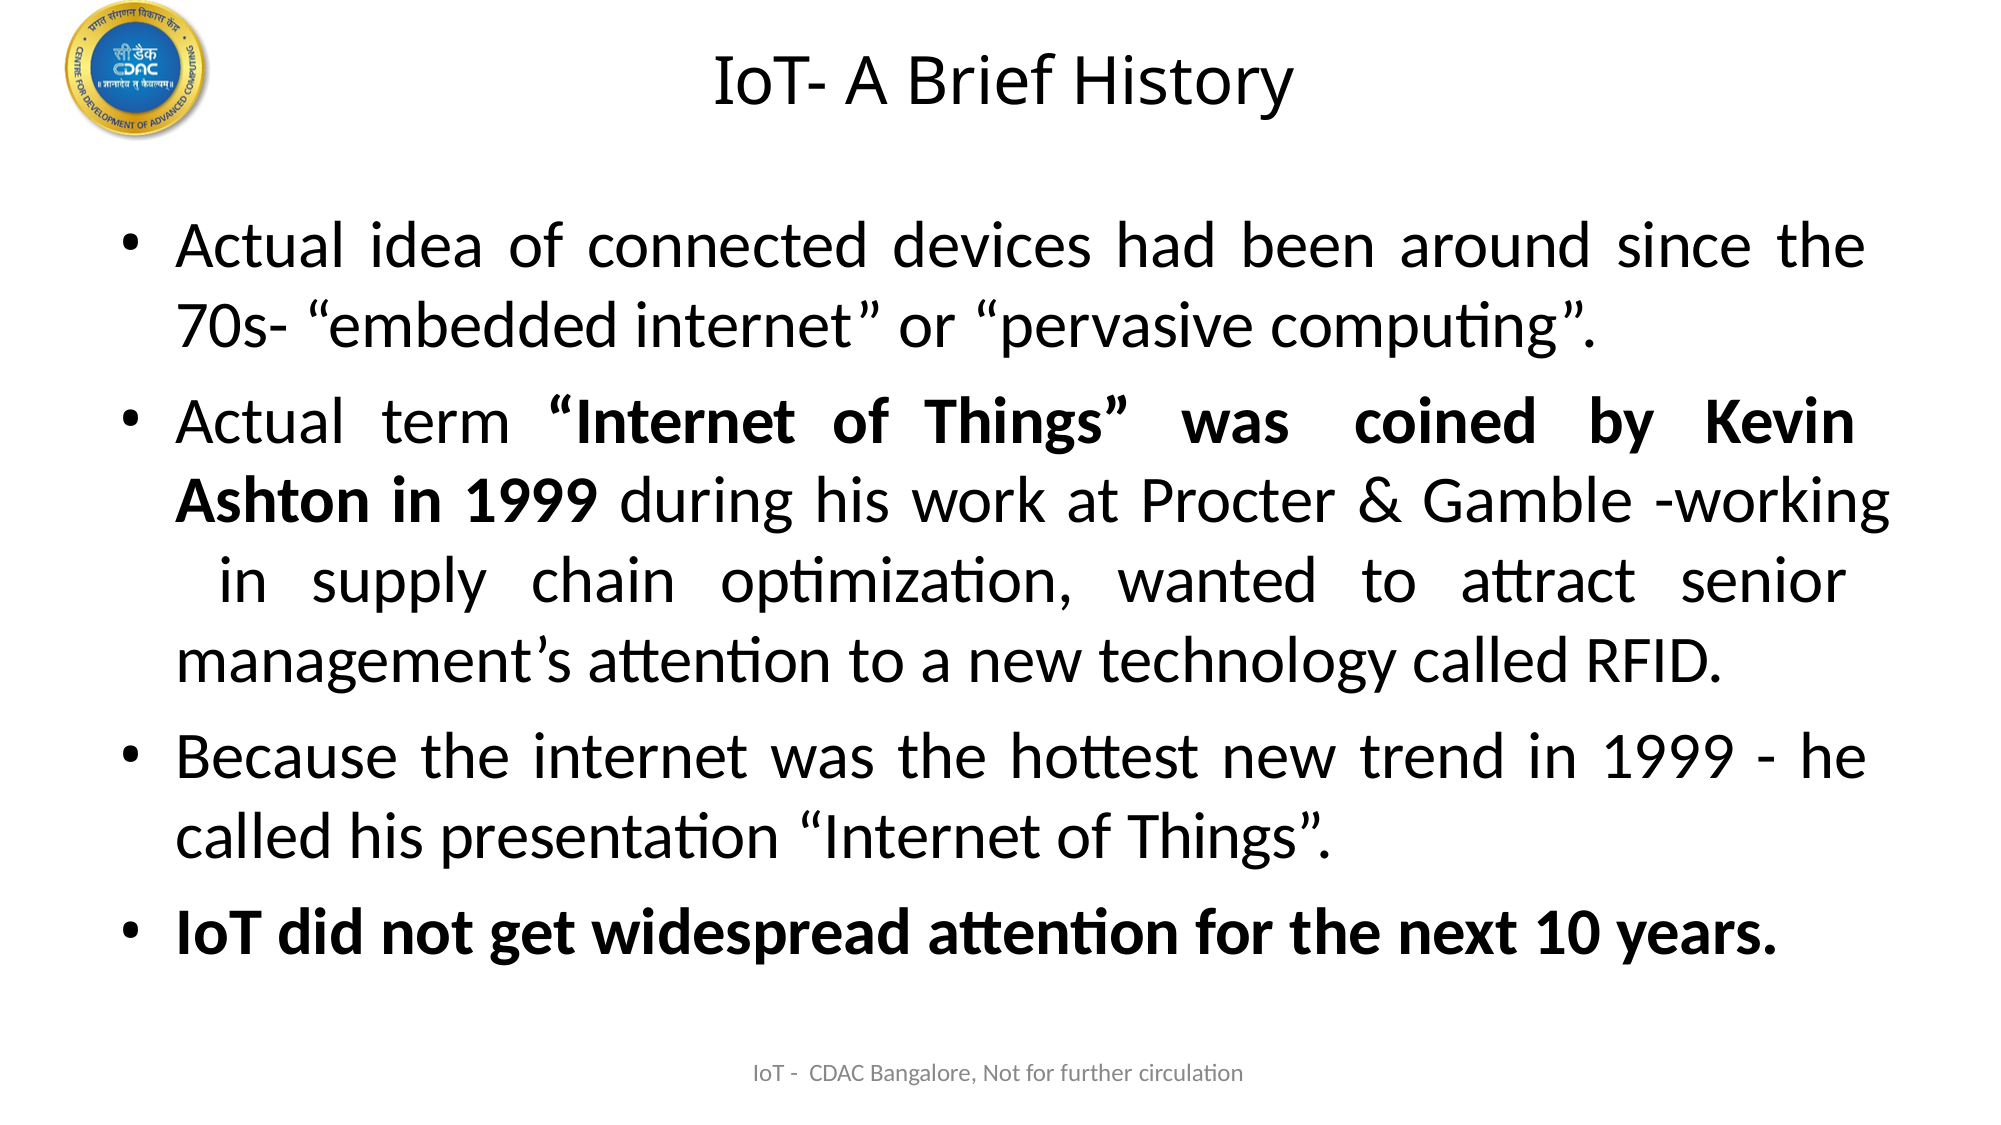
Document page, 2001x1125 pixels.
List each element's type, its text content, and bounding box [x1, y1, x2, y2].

text_box IoT- A Brief History Actual idea of connected devices had been around since the 70s- “embedded internet” or “pervasive computing”. Actual term “Internet of Things” was coined by Kevin Ashton in 1999 during his work at Procter & Gamble -working in supply chain optimization, wanted to attract senior management’s attention to a new technology called RFID. Because the internet was the hottest new trend in 1999 - he called his presentation “Internet of Things”. IoT did not get widespread attention for the next 10 years. [116, 36, 1892, 969]
picture [0, 0, 269, 142]
slide_number IoT - CDAC Bangalore, Not for further circulation [750, 1060, 1249, 1125]
